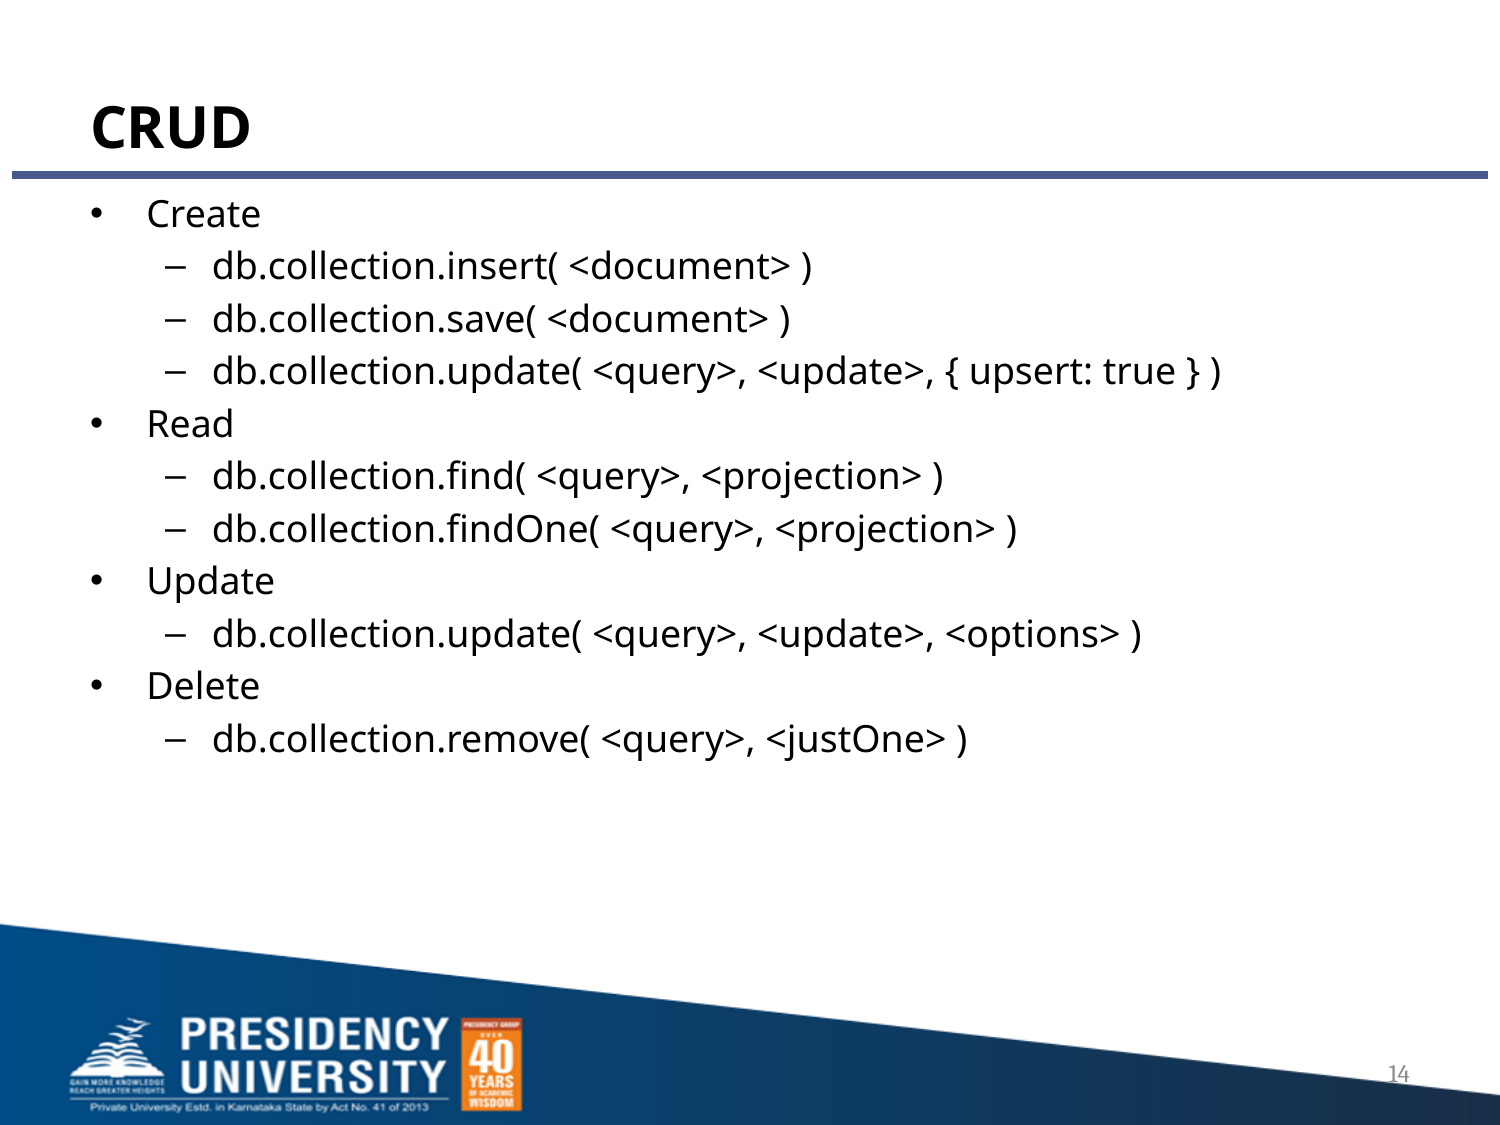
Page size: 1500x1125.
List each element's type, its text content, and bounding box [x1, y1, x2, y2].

title CRUD [75, 50, 1425, 168]
list Create db.collection.insert( <document> ) db.collection.save( <document> ) db.collection.update( <query>, <update>, { upsert: true } ) Read db.collection.find( <query>, <projection> ) db.collection.findOne( <query>, <projection> ) Update db.collection.update( <query>, <update>, <options> ) Delete db.collection.remove( <query>, <justOne> ) [75, 182, 1425, 950]
picture [0, 921, 1500, 1125]
slide_number 14 [1074, 1042, 1425, 1103]
